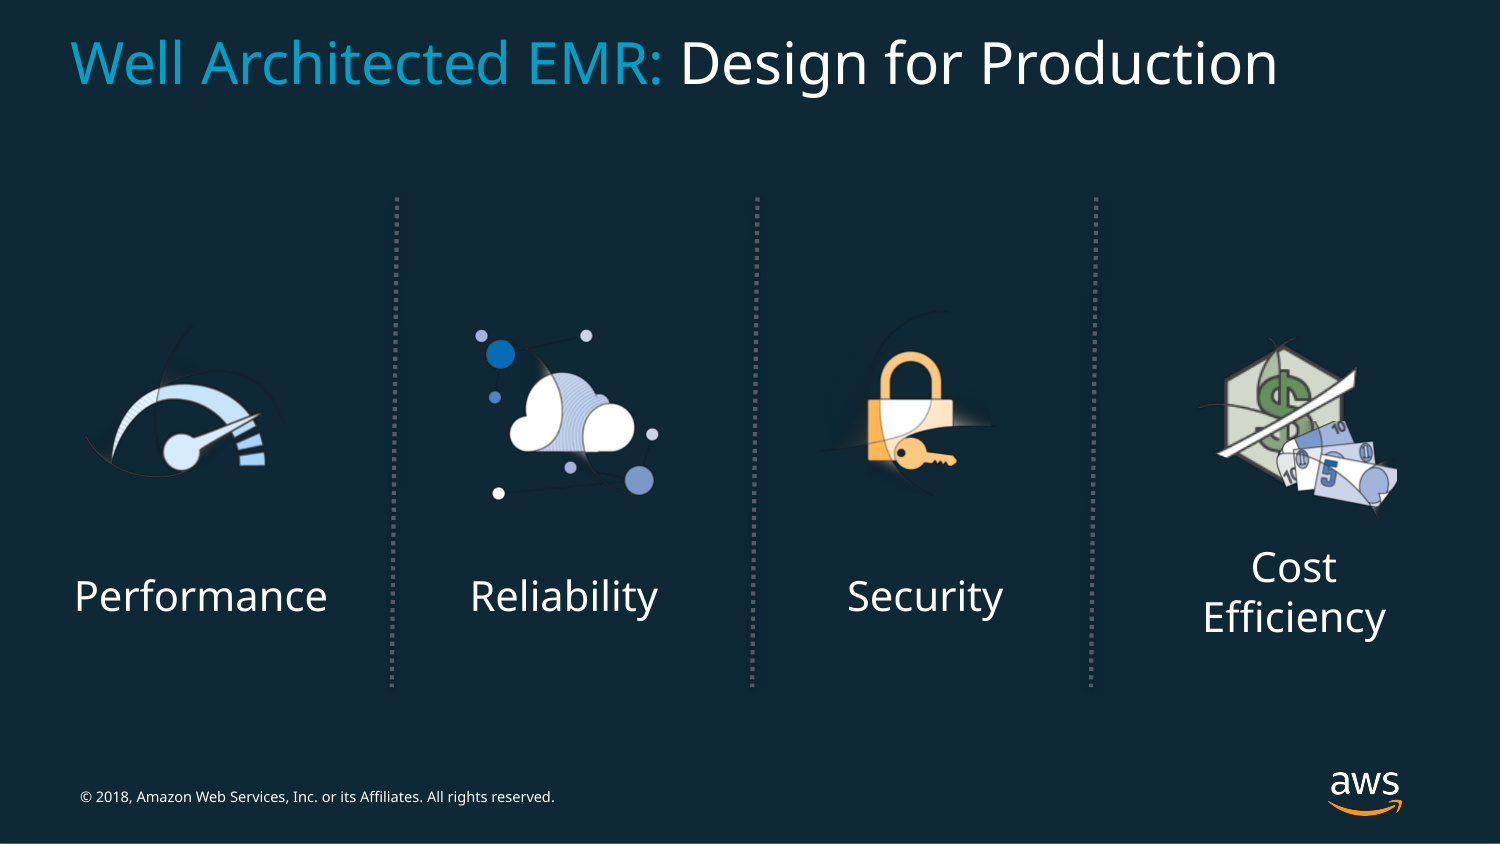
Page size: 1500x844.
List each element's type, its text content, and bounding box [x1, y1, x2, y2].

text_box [751, 197, 758, 688]
title Well Architected EMR: Design for Production [55, 18, 1402, 109]
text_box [391, 197, 398, 688]
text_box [1090, 197, 1097, 688]
picture [467, 313, 668, 514]
list Security [777, 561, 1073, 618]
picture [794, 290, 1023, 519]
picture [1328, 772, 1402, 816]
picture [80, 308, 291, 520]
list Cost Efficiency [1146, 533, 1442, 590]
list Performance [53, 561, 349, 618]
list Reliability [416, 561, 712, 618]
picture [1175, 329, 1397, 519]
